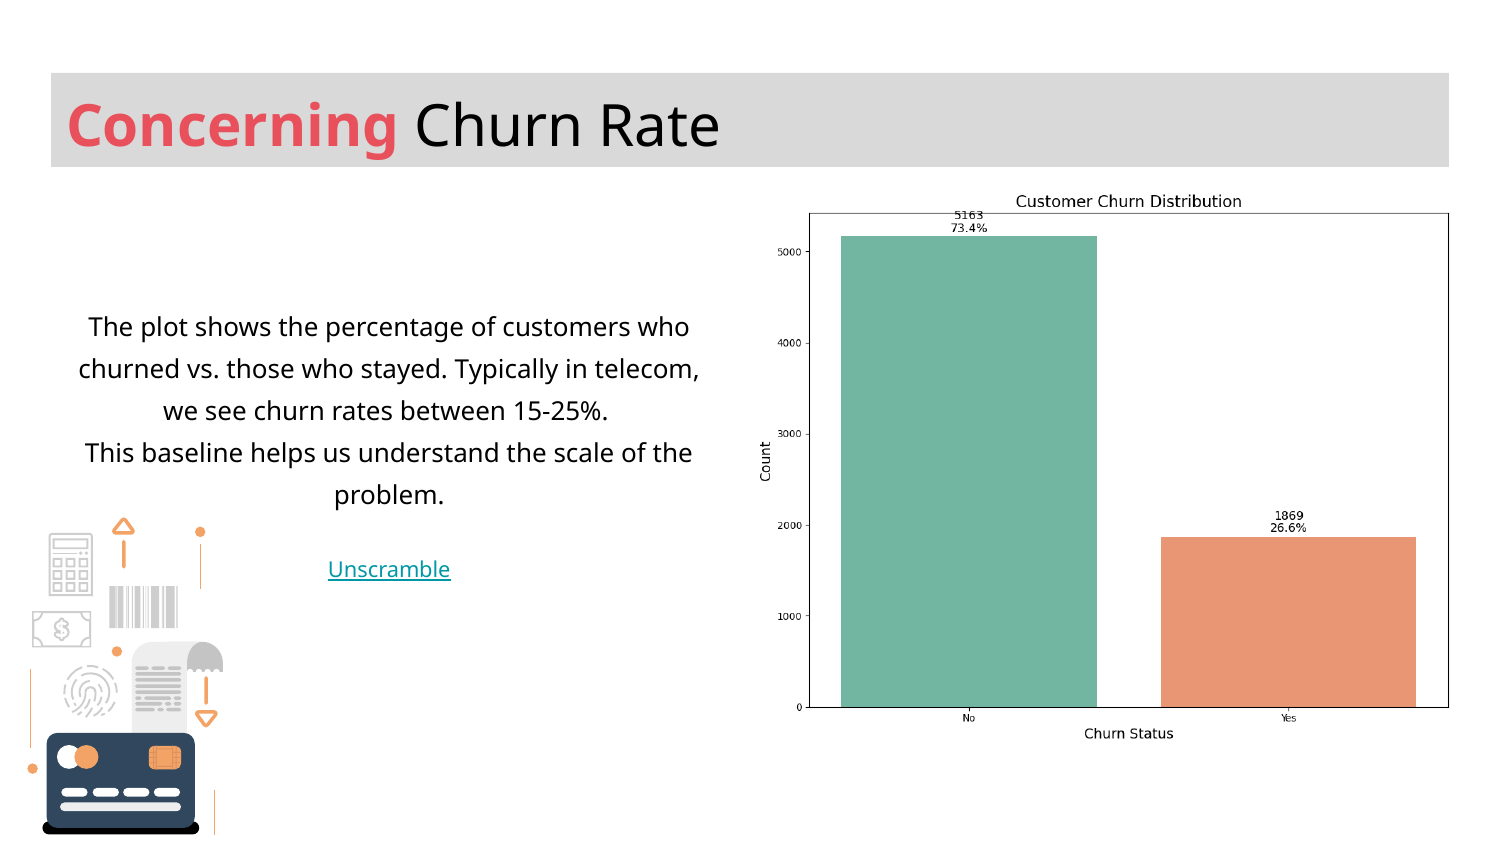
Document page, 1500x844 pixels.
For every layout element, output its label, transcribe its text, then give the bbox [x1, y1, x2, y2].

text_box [27, 516, 224, 836]
picture [752, 186, 1456, 748]
title Concerning Churn Rate [51, 72, 1449, 167]
list The plot shows the percentage of customers who churned vs. those who stayed. Typically in telecom, we see churn rates between 15-25%. This baseline helps us understand the scale of the problem. Unscramble [51, 187, 728, 749]
